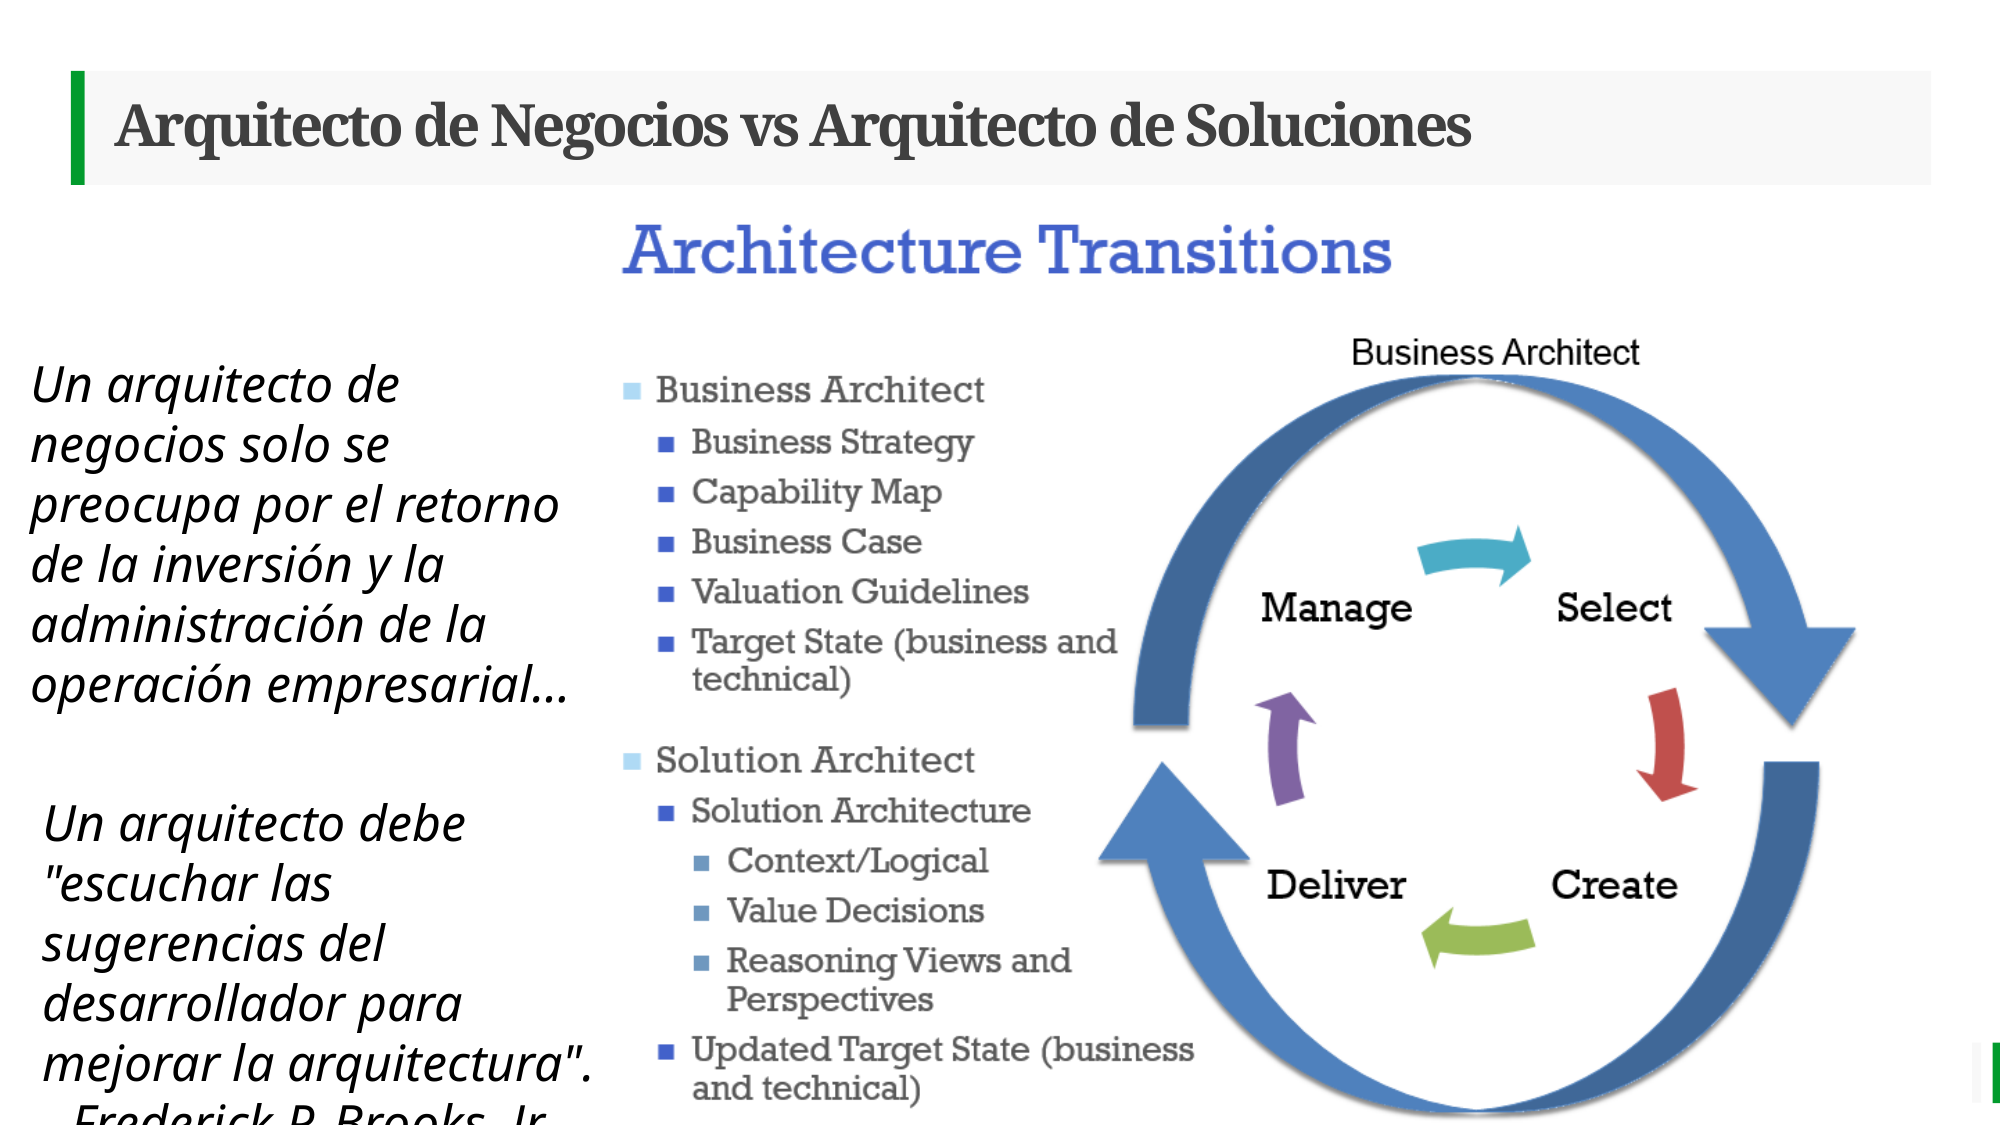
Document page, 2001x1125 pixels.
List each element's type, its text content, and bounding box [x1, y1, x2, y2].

text_box Un arquitecto debe "escuchar las sugerencias del desarrollador para mejorar la arquitectura". - Frederick P. Brooks, Jr [27, 784, 597, 1125]
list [597, 200, 1972, 1125]
title Arquitecto de Negocios vs Arquitecto de Soluciones [84, 70, 1932, 185]
text_box Un arquitecto de negocios solo se preocupa por el retorno de la inversión y la administración de la operación empresarial… [16, 344, 597, 720]
slide_number 29 [1972, 1042, 1982, 1103]
